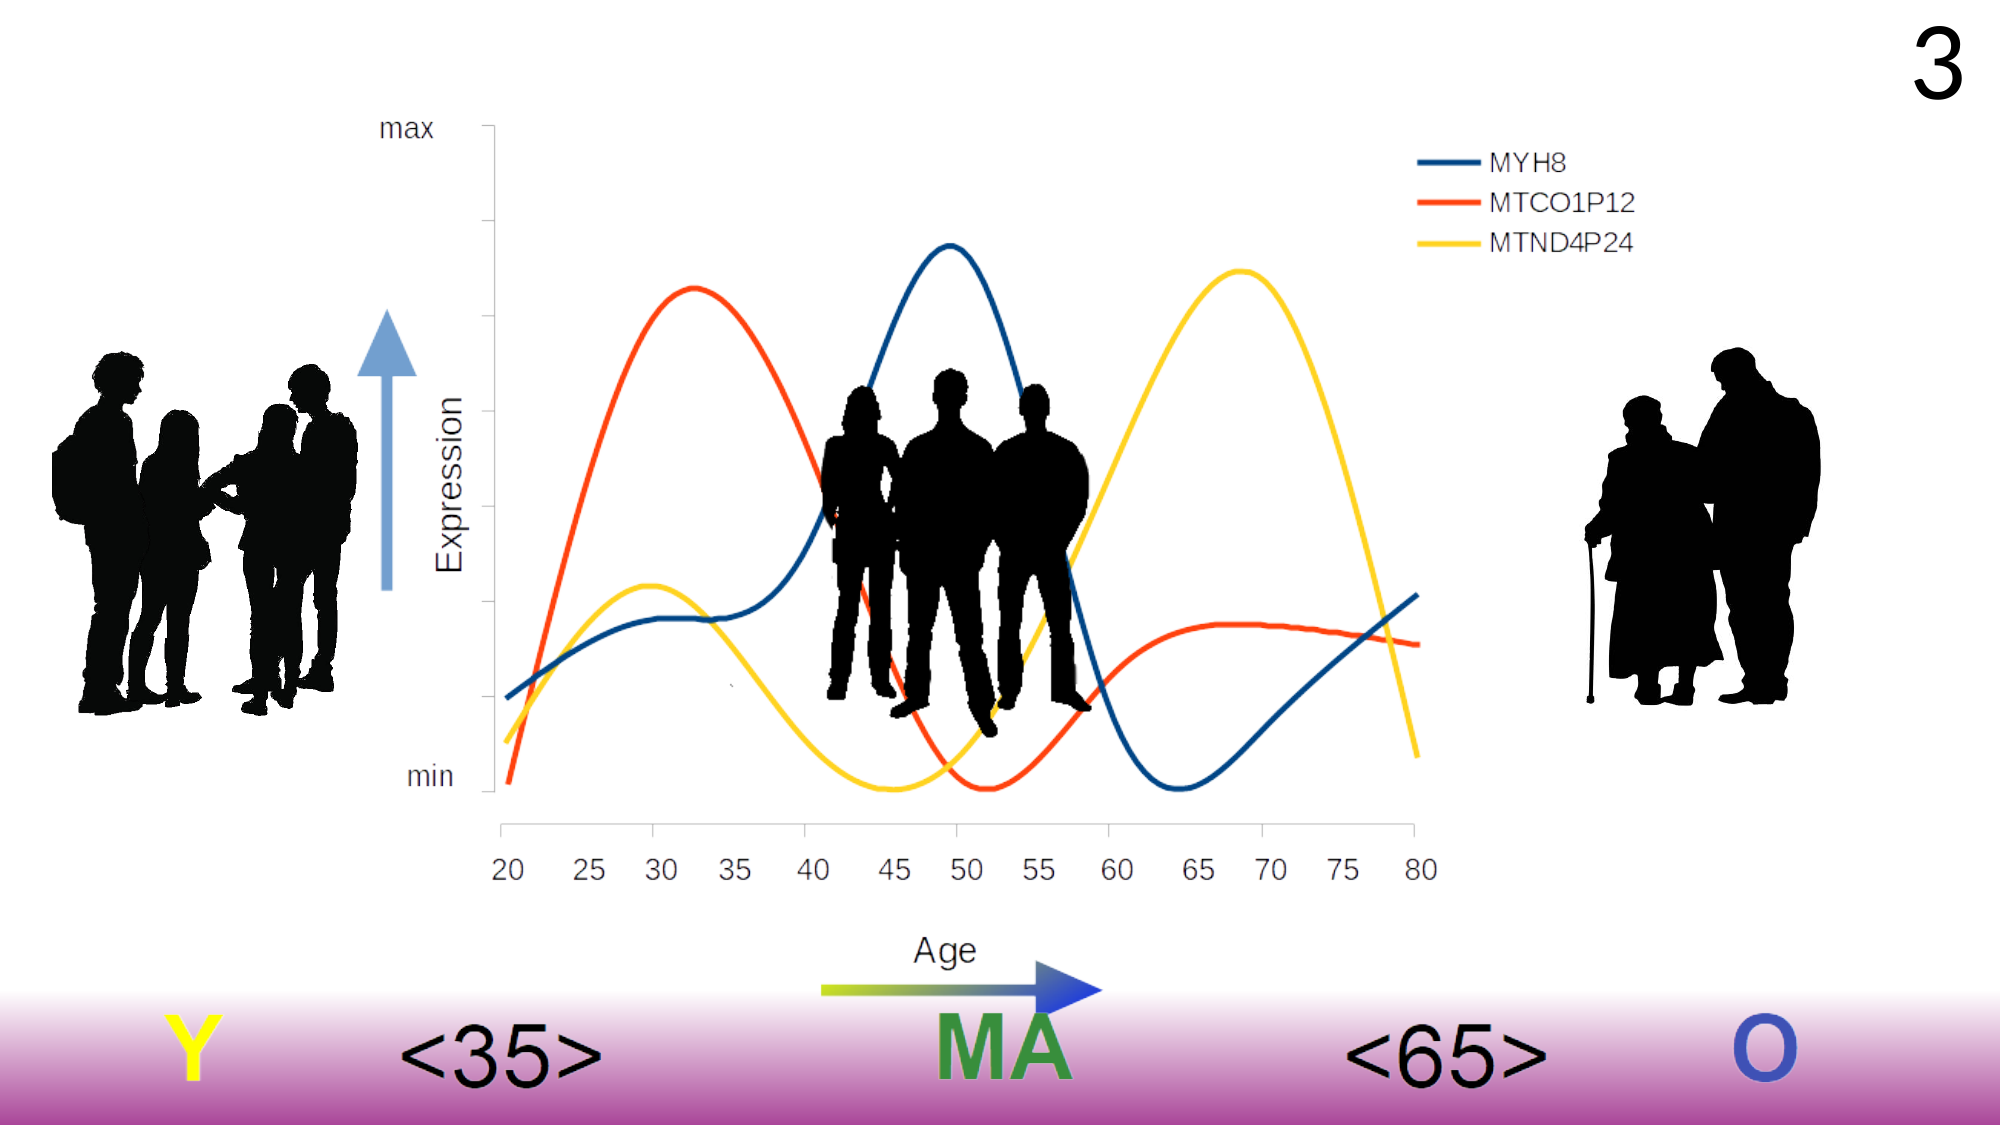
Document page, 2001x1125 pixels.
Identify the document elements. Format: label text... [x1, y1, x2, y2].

text_box 3 [1894, 0, 1982, 130]
picture [51, 105, 1886, 1108]
